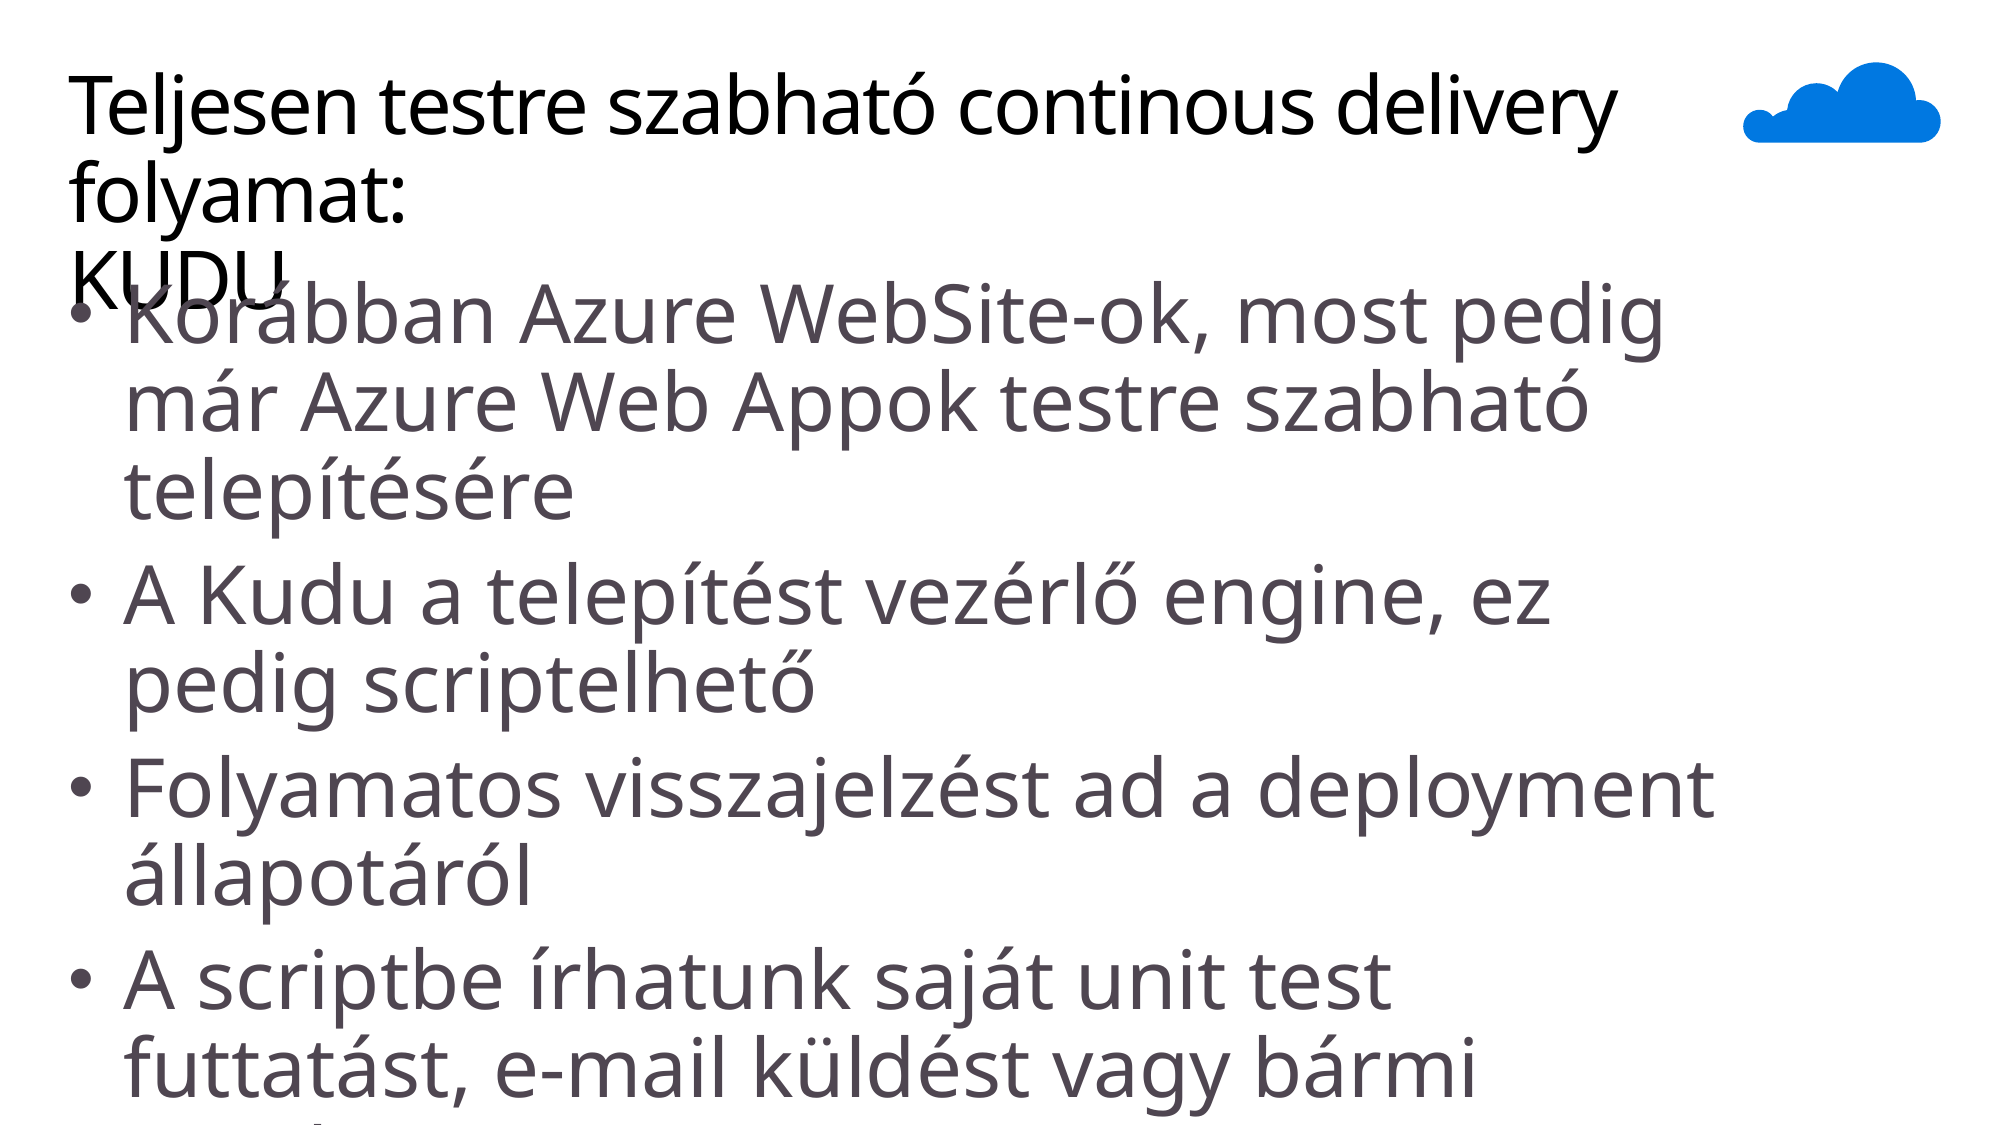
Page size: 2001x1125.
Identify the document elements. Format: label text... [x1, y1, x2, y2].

title Teljesen testre szabható continous delivery folyamat: KUDU [44, 49, 1957, 197]
list Korábban Azure WebSite-ok, most pedig már Azure Web Appok testre szabható telepítésére A Kudu a telepítést vezérlő engine, ez pedig scriptelhető Folyamatos visszajelzést ad a deployment állapotáról A scriptbe írhatunk saját unit test futtatást, e-mail küldést vagy bármi egyebet [44, 258, 1780, 1067]
